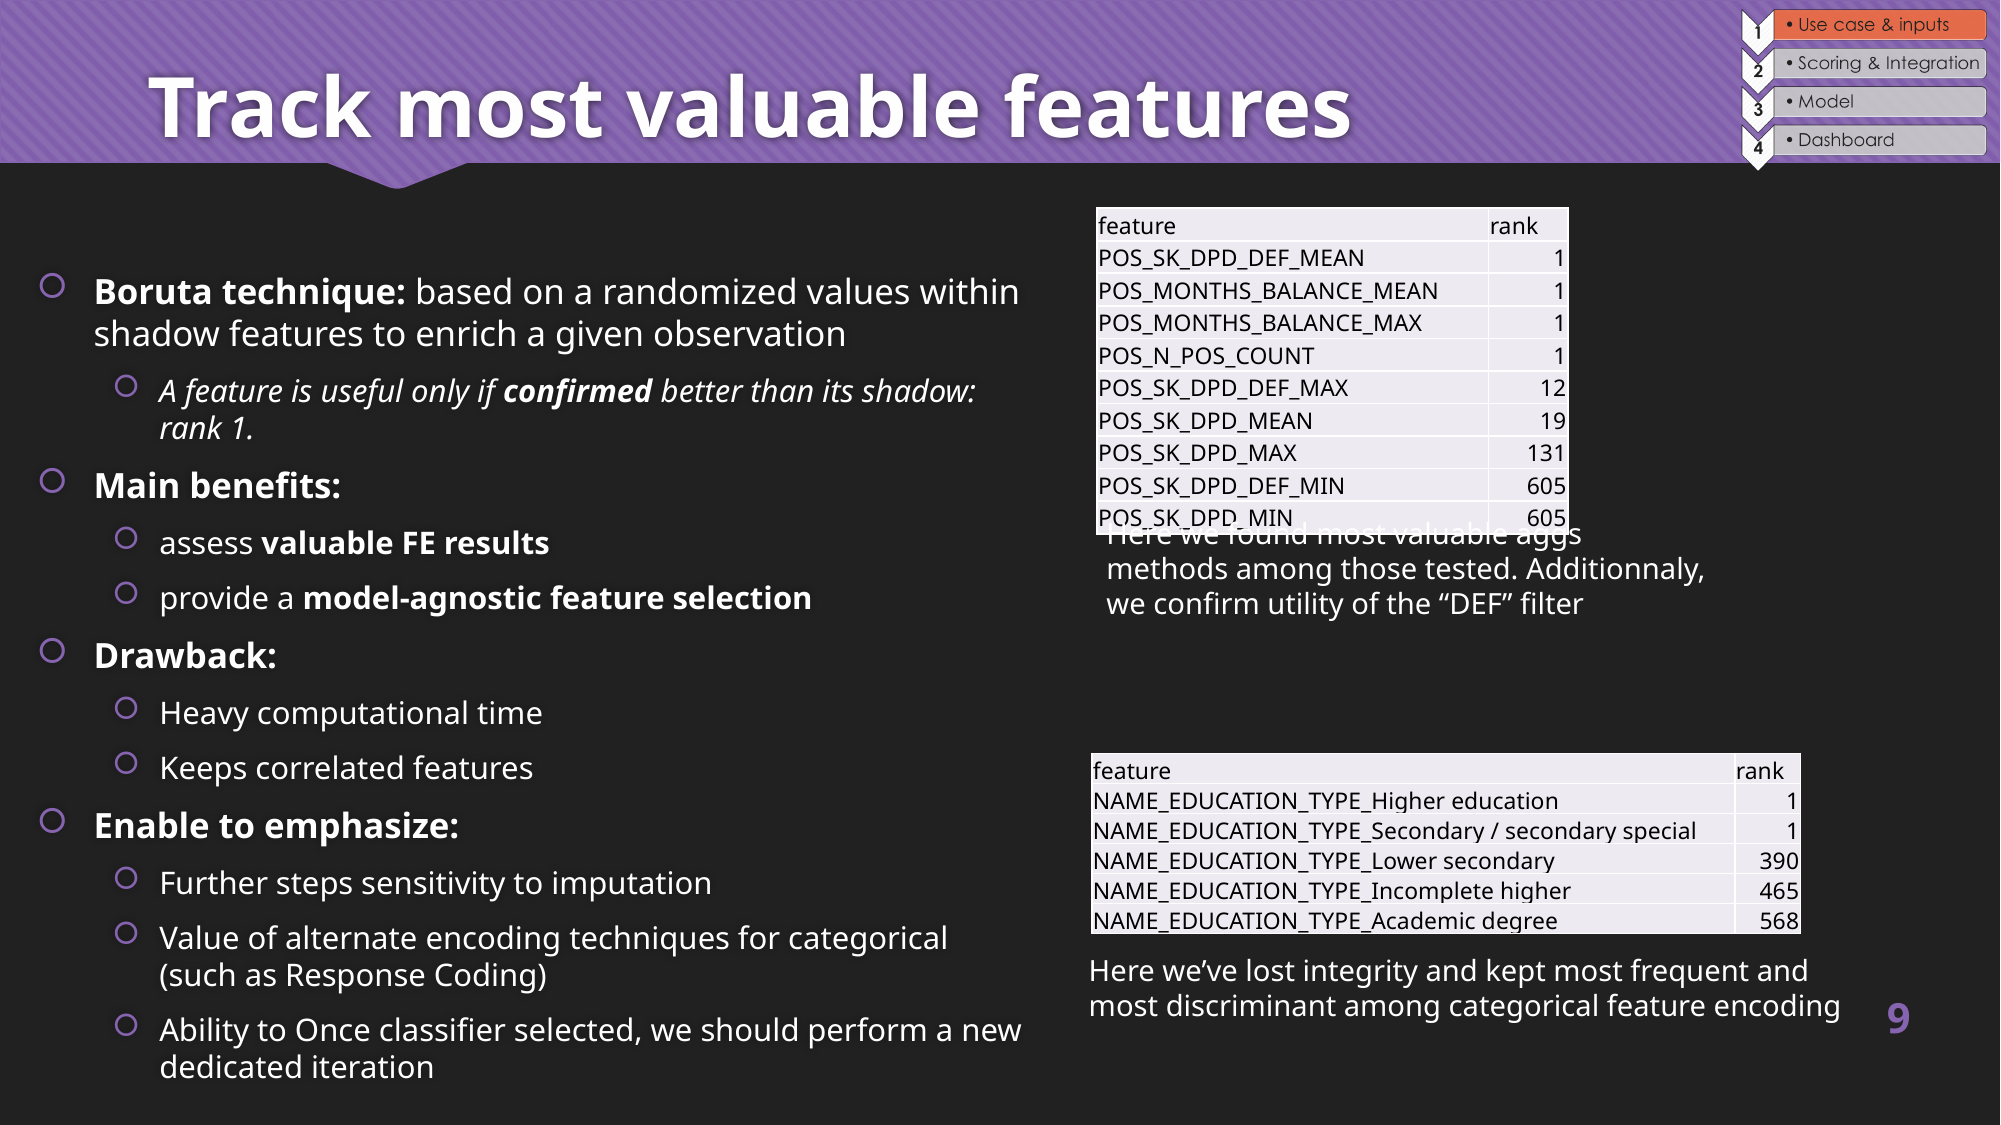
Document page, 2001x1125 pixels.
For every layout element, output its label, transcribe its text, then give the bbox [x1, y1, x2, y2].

table_cell 605 [1489, 469, 1567, 500]
list Boruta technique: based on a randomized values within shadow features to enrich a given observation A feature is useful only if confirmed better than its shadow: rank 1. Main benefits: assess valuable FE results provide a model-agnostic feature selection Drawback: Heavy computational time Keeps correlated features Enable to emphasize: Further steps sensitivity to imputation Value of alternate encoding techniques for categorical (such as Response Coding) Ability to Once classifier selected, we should perform a new dedicated iteration [21, 201, 1045, 1097]
table_cell POS_SK_DPD_MEAN [1098, 404, 1488, 435]
text_box Here we found most valuable aggs methods among those tested. Additionnaly, we confirm utility of the “DEF” filter [1091, 508, 1724, 628]
table_cell 465 [1736, 874, 1800, 903]
table_cell NAME_EDUCATION_TYPE_Incomplete higher [1093, 874, 1734, 903]
table_cell POS_SK_DPD_DEF_MIN [1098, 469, 1488, 500]
table_cell POS_SK_DPD_MAX [1098, 437, 1488, 468]
table_cell 1 [1736, 814, 1800, 843]
picture [1740, 7, 1996, 172]
table_cell 1 [1736, 784, 1800, 813]
table_cell NAME_EDUCATION_TYPE_Higher education [1093, 784, 1734, 813]
slide_number 9 [1751, 970, 1926, 1051]
text_box Here we’ve lost integrity and kept most frequent and most discriminant among categorical feature encoding [1074, 944, 1895, 1030]
table_cell POS_N_POS_COUNT [1098, 339, 1488, 370]
table_cell POS_SK_DPD_DEF_MAX [1098, 372, 1488, 403]
table_header rank [1736, 754, 1800, 783]
table_cell POS_SK_DPD_MIN [1098, 502, 1488, 508]
table_cell 390 [1736, 844, 1800, 873]
table_cell 19 [1489, 404, 1567, 435]
table_cell POS_MONTHS_BALANCE_MAX [1098, 307, 1488, 338]
table_cell NAME_EDUCATION_TYPE_Lower secondary [1093, 844, 1734, 873]
table_header feature [1098, 209, 1488, 240]
table_cell 1 [1489, 307, 1567, 338]
table_cell 568 [1736, 904, 1800, 933]
table_header feature [1093, 754, 1734, 783]
table_cell NAME_EDUCATION_TYPE_Academic degree [1093, 904, 1734, 933]
title Track most valuable features [132, 2, 1868, 162]
table_cell 1 [1489, 274, 1567, 305]
table_cell 1 [1489, 339, 1567, 370]
table_cell 131 [1489, 437, 1567, 468]
table_cell NAME_EDUCATION_TYPE_Secondary / secondary special [1093, 814, 1734, 843]
table_header rank [1489, 209, 1567, 240]
table_cell 1 [1489, 242, 1567, 272]
table_cell POS_SK_DPD_DEF_MEAN [1098, 242, 1488, 272]
table_cell 605 [1489, 502, 1567, 508]
table_cell POS_MONTHS_BALANCE_MEAN [1098, 274, 1488, 305]
table_cell 12 [1489, 372, 1567, 403]
